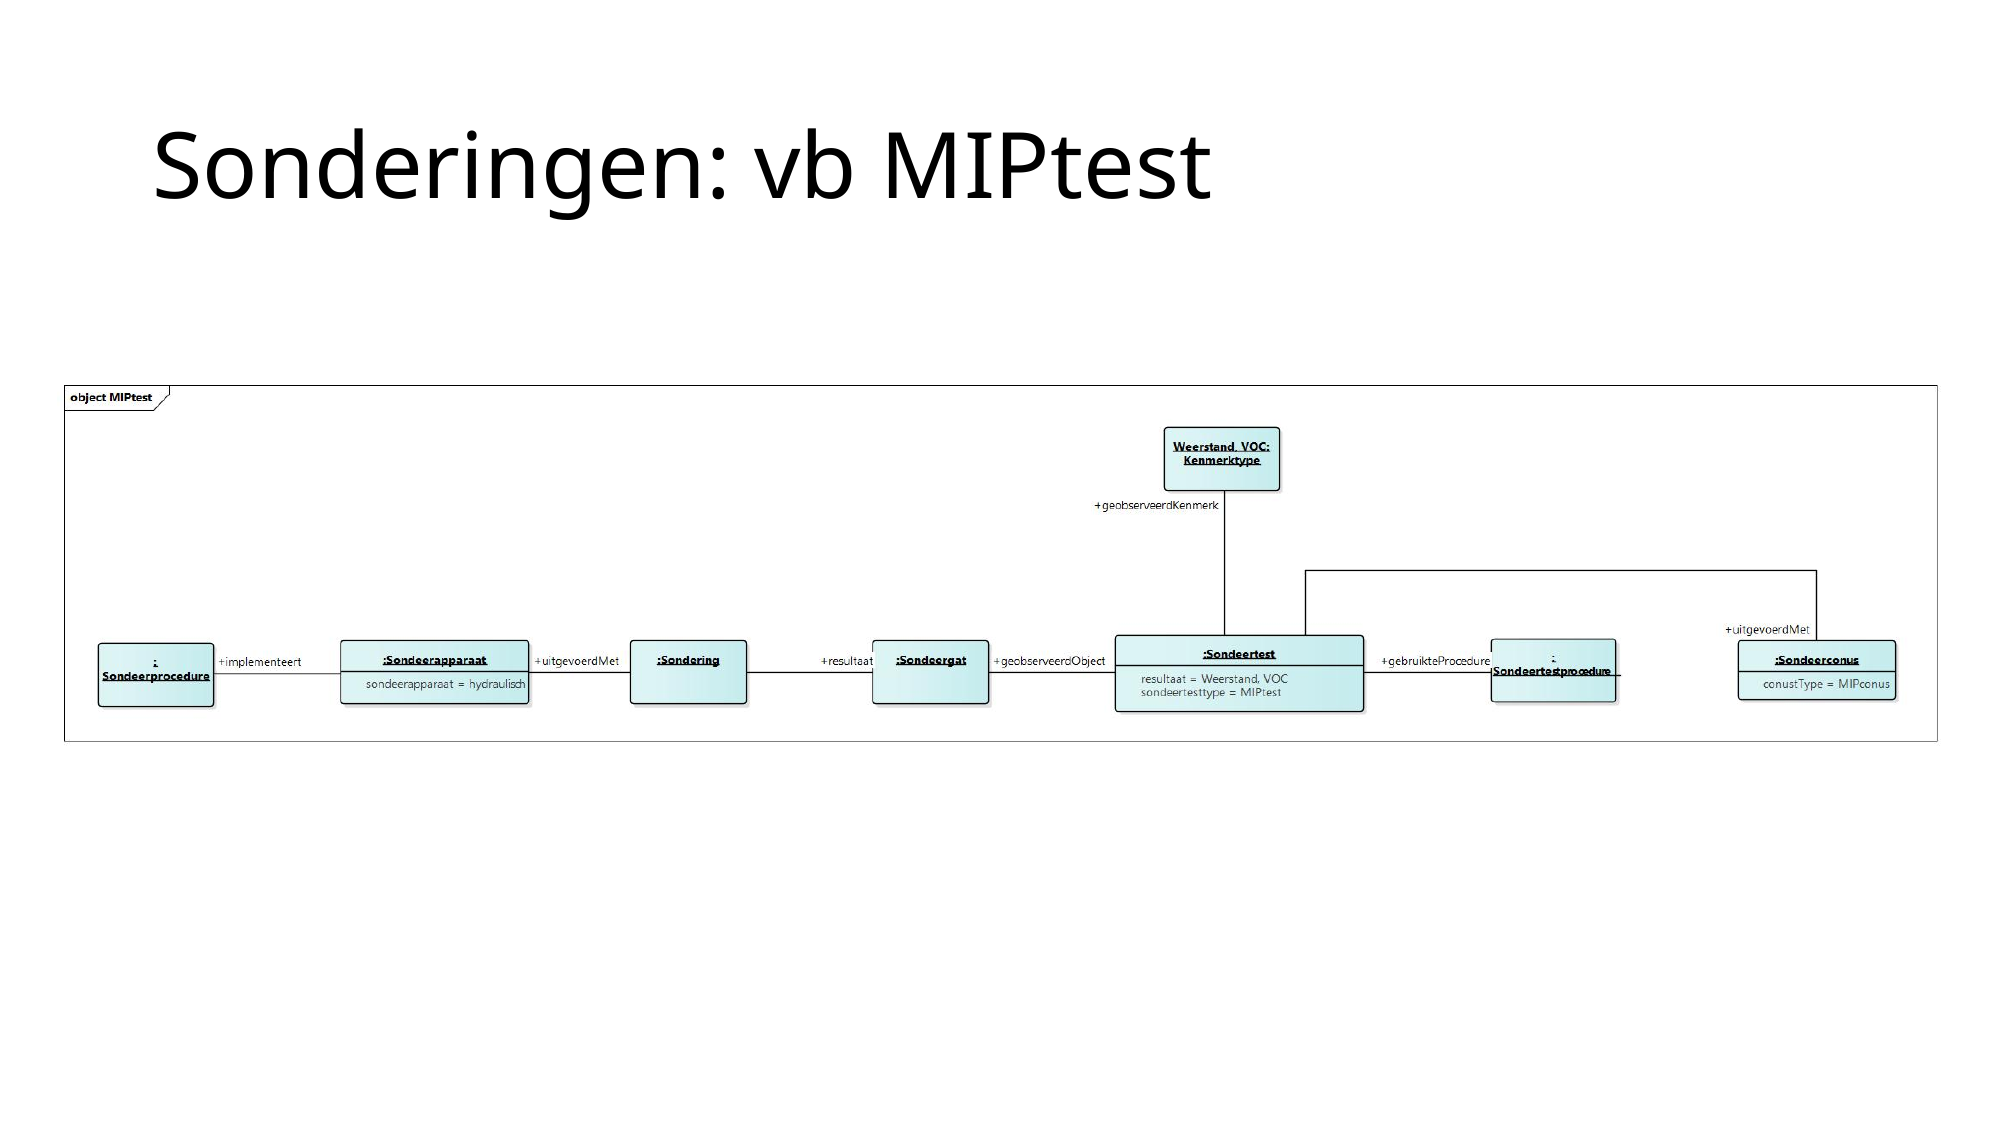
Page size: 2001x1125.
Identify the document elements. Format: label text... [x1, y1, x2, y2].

picture [57, 378, 1943, 747]
title Sonderingen: vb MIPtest [137, 59, 1863, 278]
